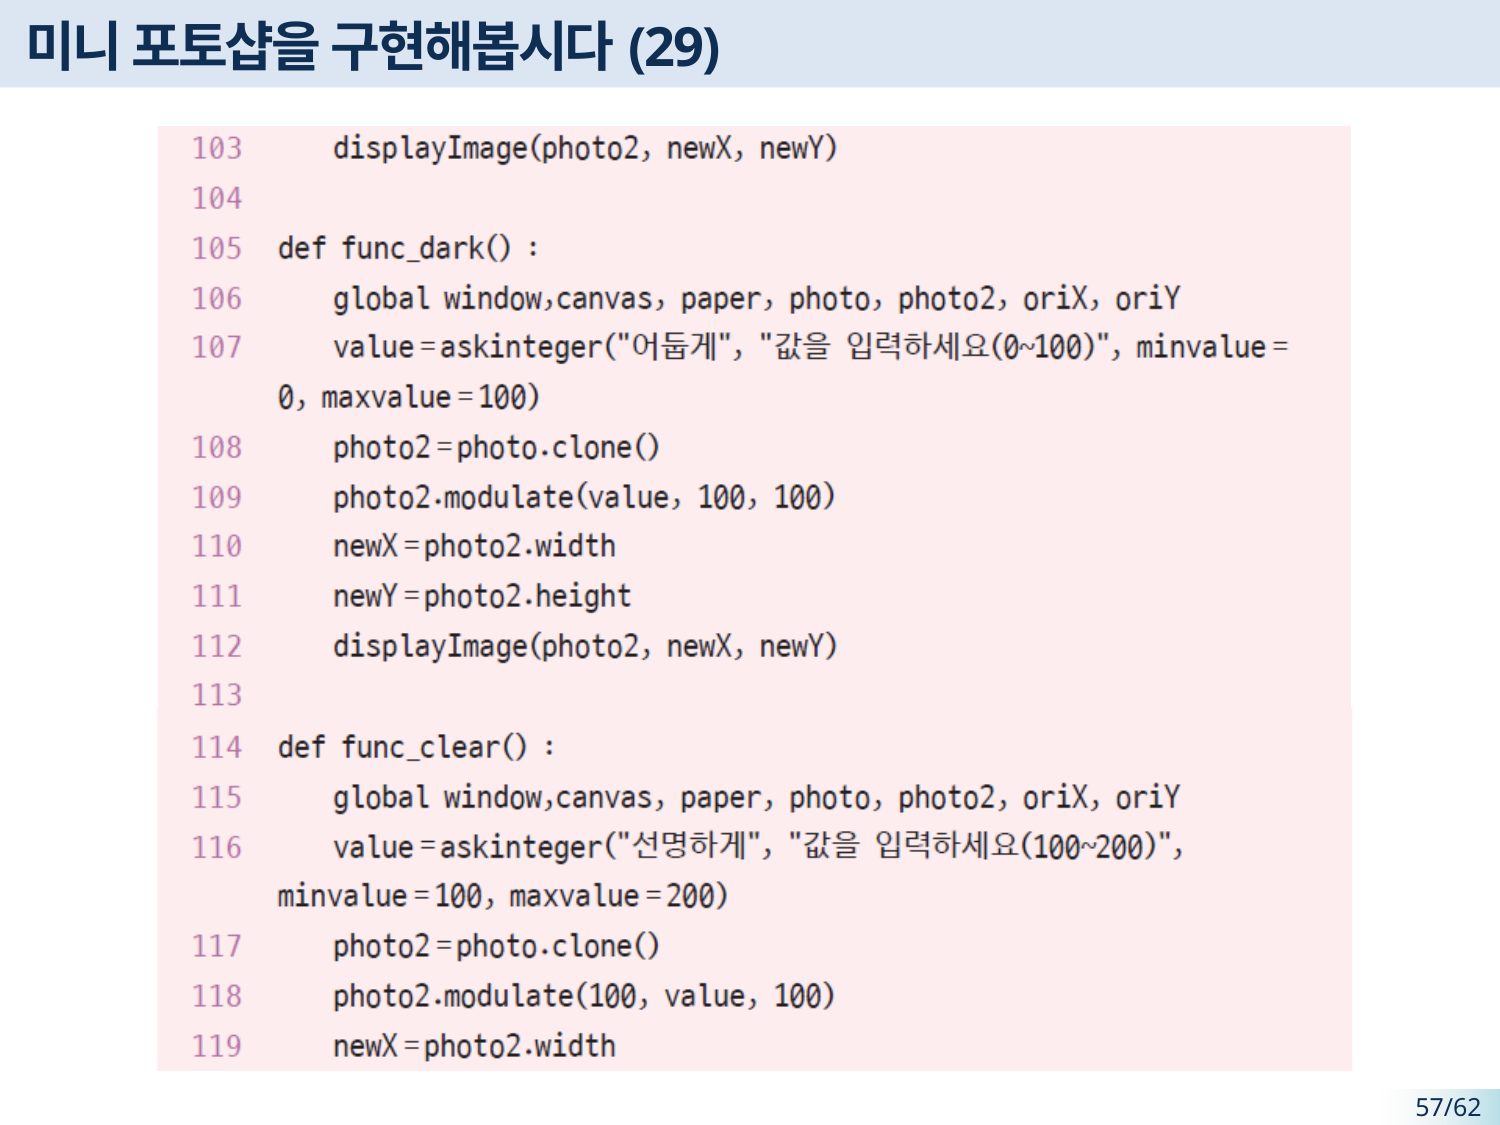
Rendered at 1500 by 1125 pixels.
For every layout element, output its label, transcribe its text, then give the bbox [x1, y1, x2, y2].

title 미니 포토샵을 구현해봅시다(29) [10, 5, 1288, 84]
picture [156, 708, 1354, 1072]
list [151, 126, 1351, 712]
